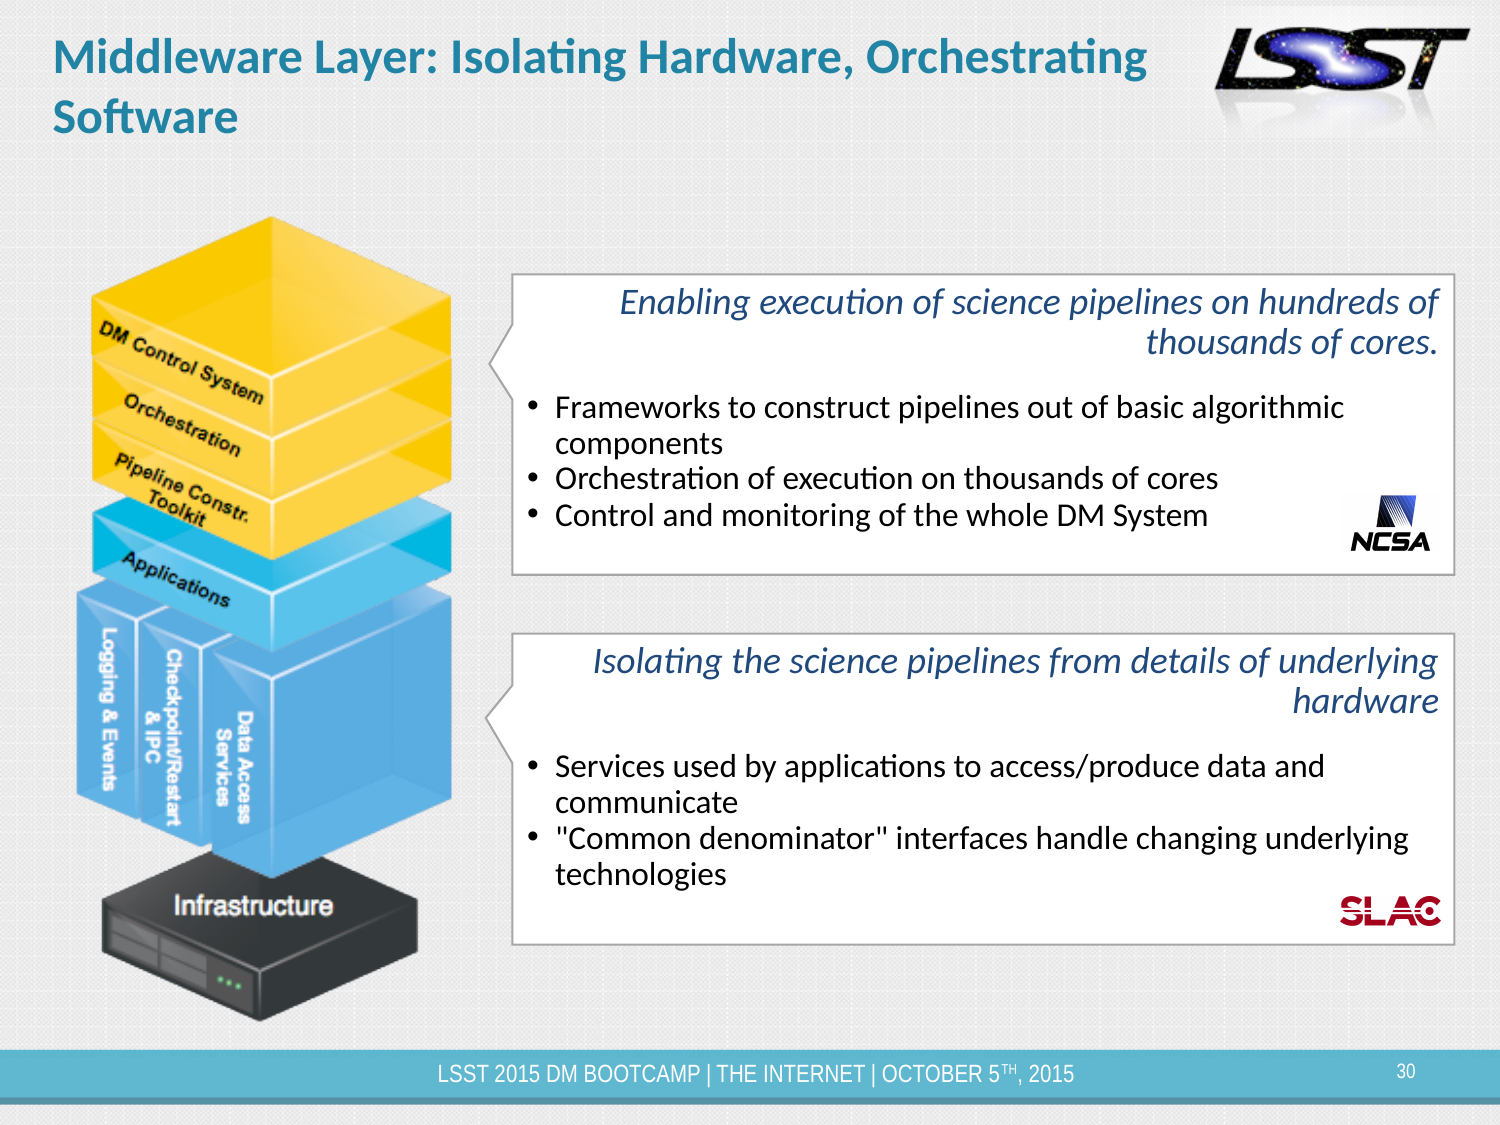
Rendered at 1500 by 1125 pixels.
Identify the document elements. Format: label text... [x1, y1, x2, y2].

text_box Isolating the science pipelines from details of underlying hardware Services used by applications to access/produce data and communicate "Common denominator" interfaces handle changing underlying technologies [590, 633, 1455, 945]
text_box Enabling execution of science pipelines on hundreds of thousands of cores. Frameworks to construct pipelines out of basic algorithmic components Orchestration of execution on thousands of cores Control and monitoring of the whole DM System [590, 274, 1455, 575]
picture [0, 0, 1500, 1125]
title Middleware Layer: Isolating Hardware, Orchestrating Software [37, 37, 1200, 130]
